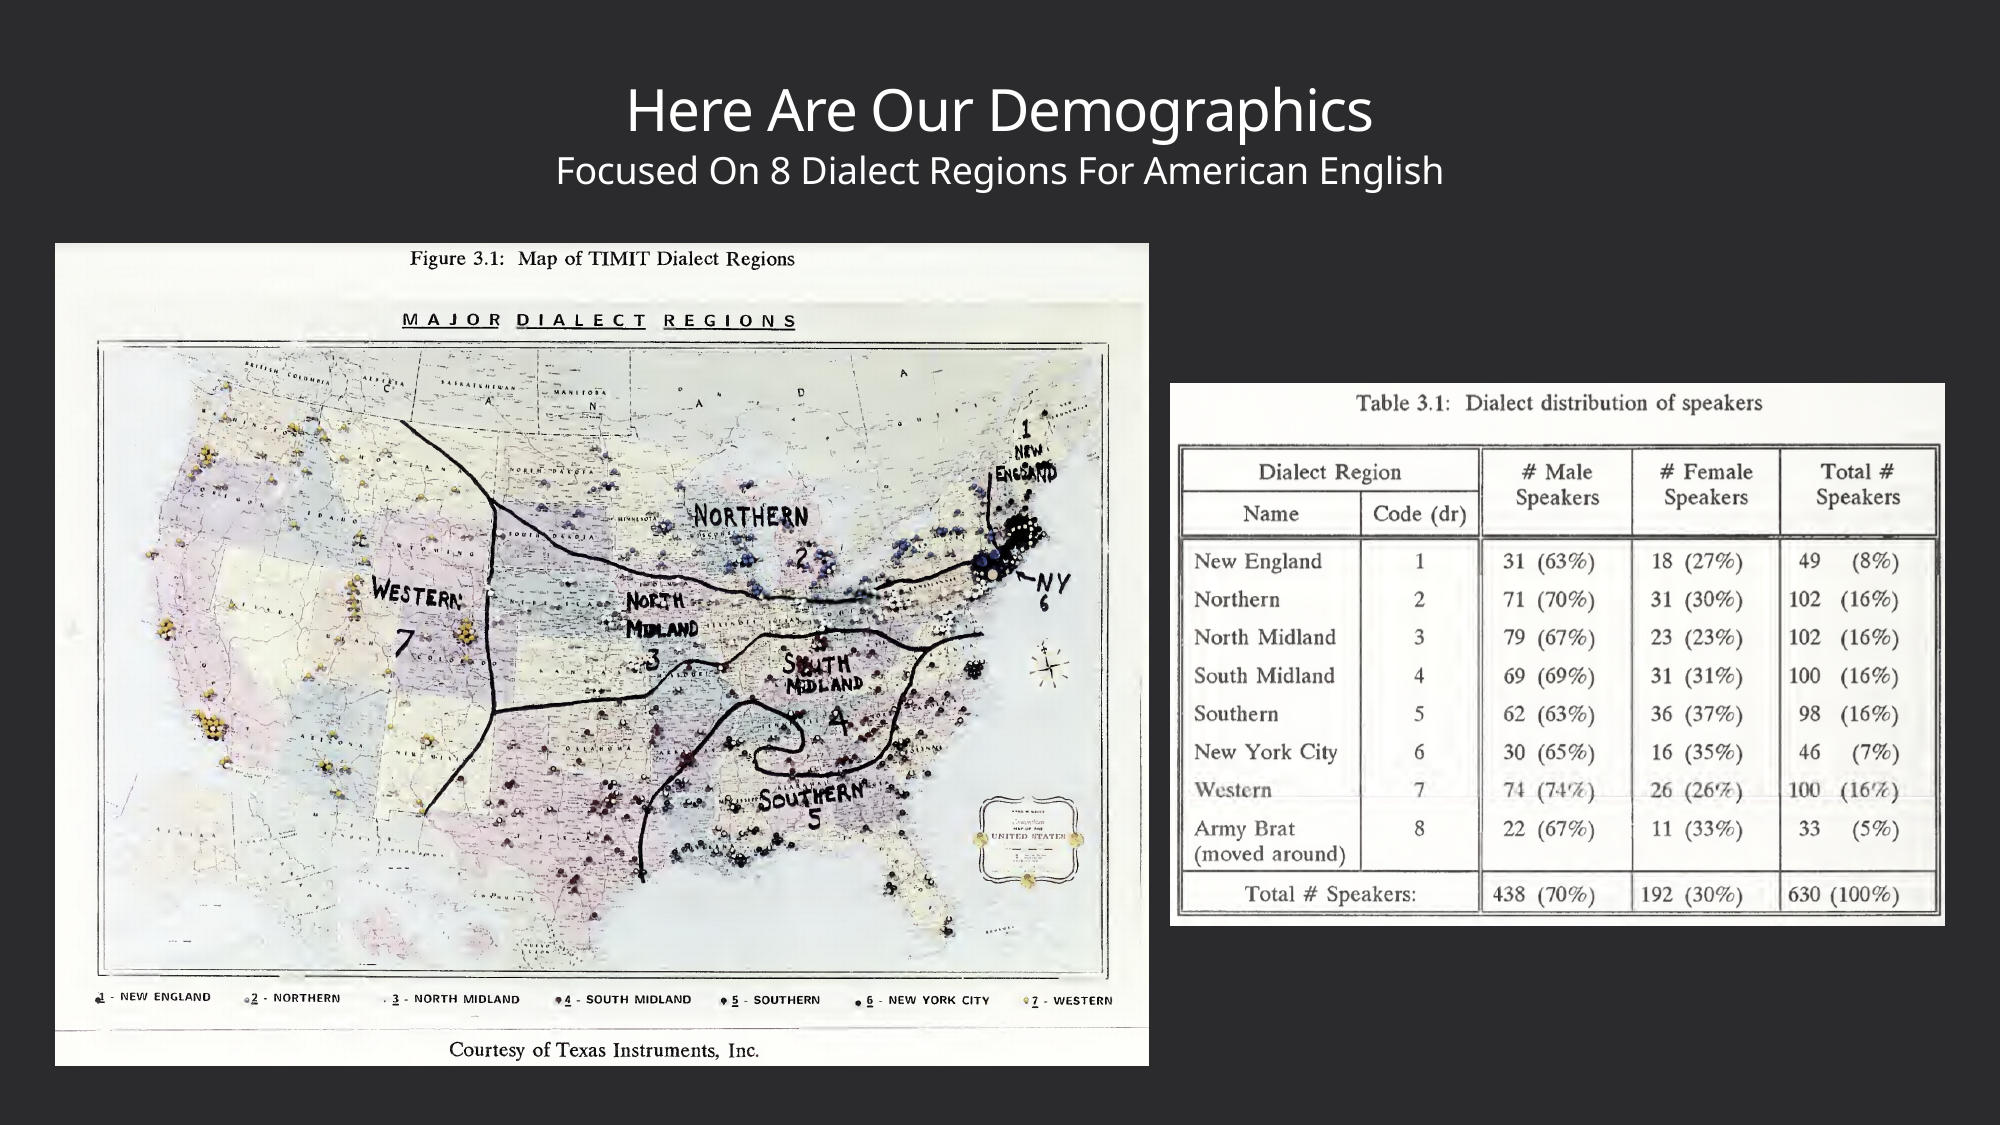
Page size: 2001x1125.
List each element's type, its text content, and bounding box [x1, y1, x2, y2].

list Focused On 8 Dialect Regions For American English [150, 153, 1850, 220]
title Here Are Our Demographics [150, 45, 1850, 153]
picture [1170, 383, 1946, 926]
picture [54, 243, 1149, 1066]
